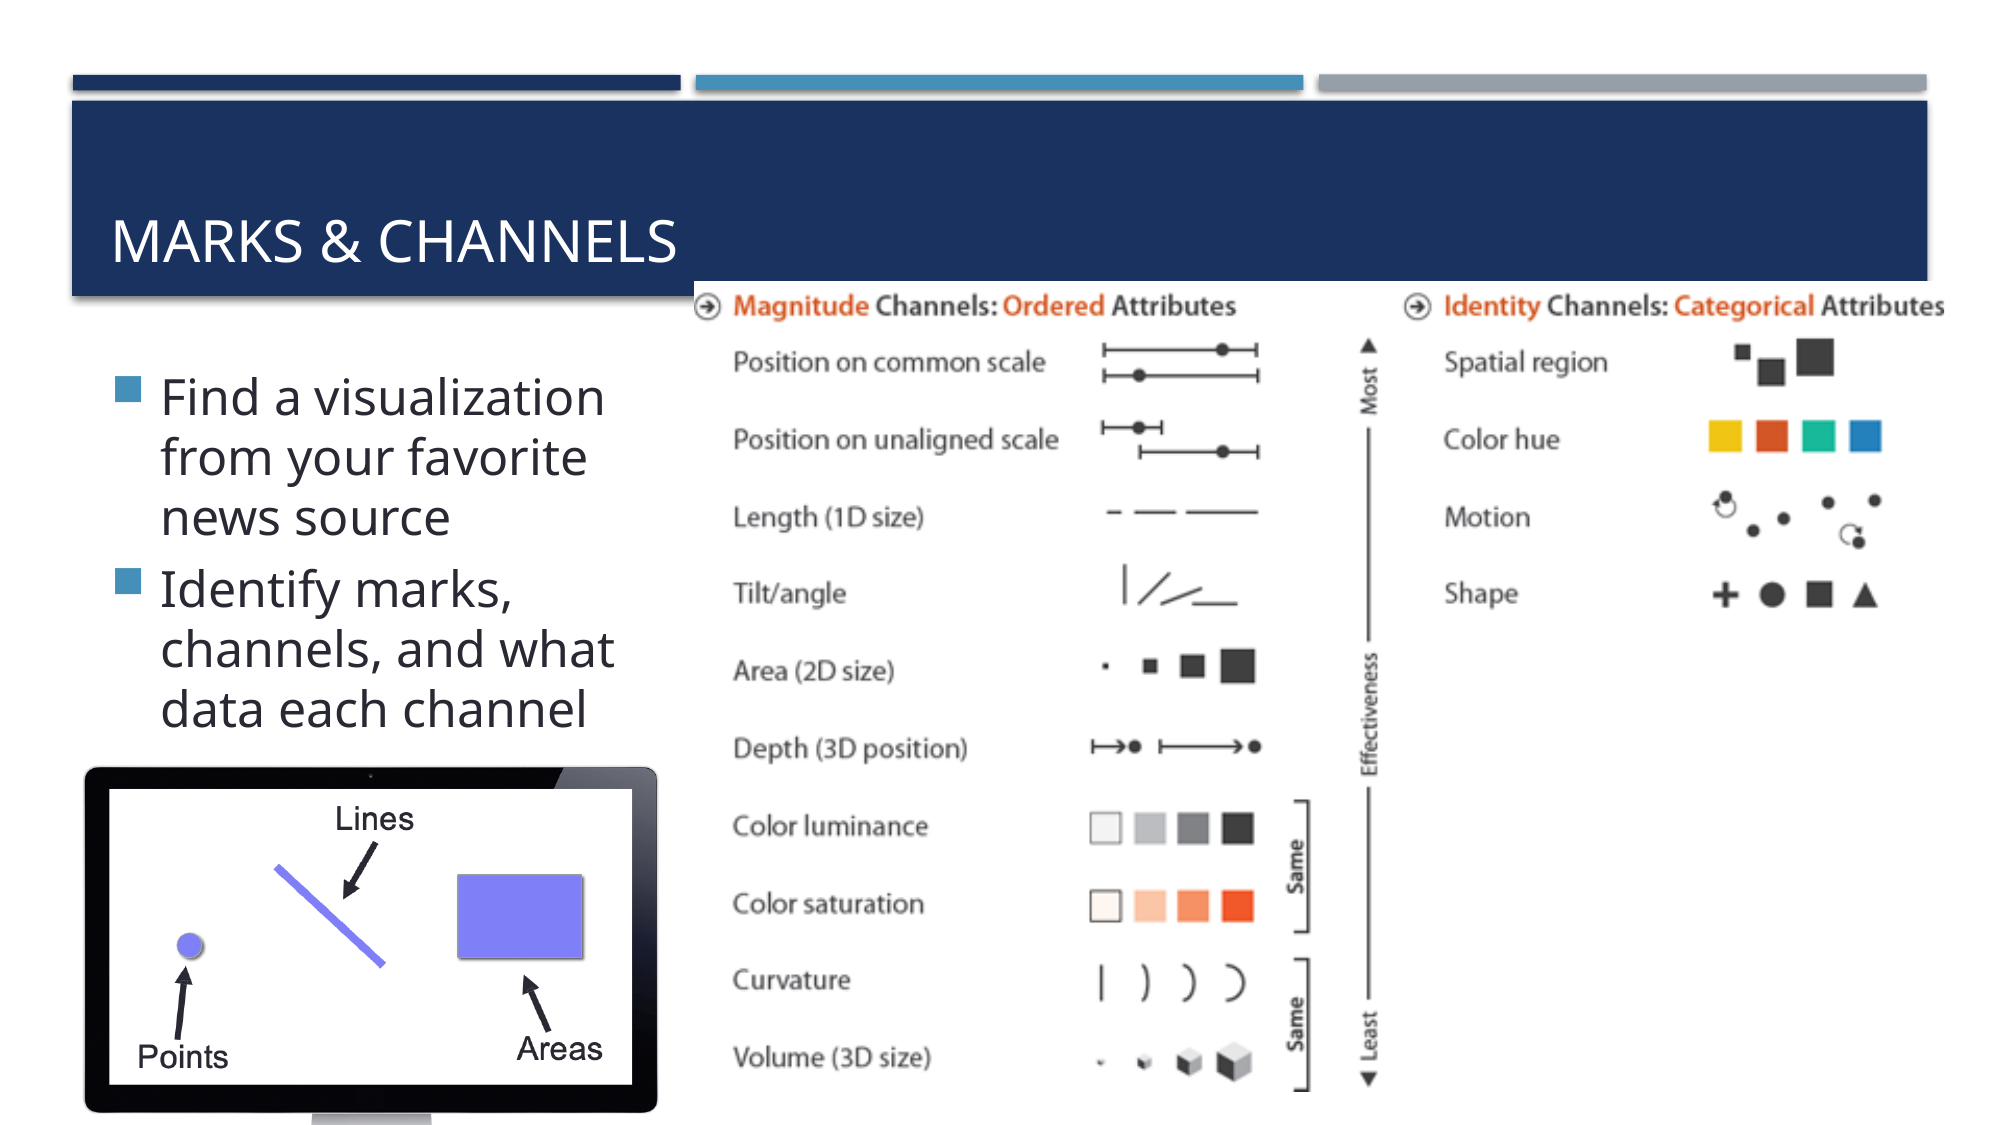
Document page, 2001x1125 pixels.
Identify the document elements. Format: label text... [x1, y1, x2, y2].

title Marks & Channels [95, 115, 1905, 282]
picture [43, 737, 672, 1125]
list Find a visualization from your favorite news source Identify marks, channels, and what data each channel encodes [95, 357, 687, 962]
picture [693, 280, 1945, 1093]
